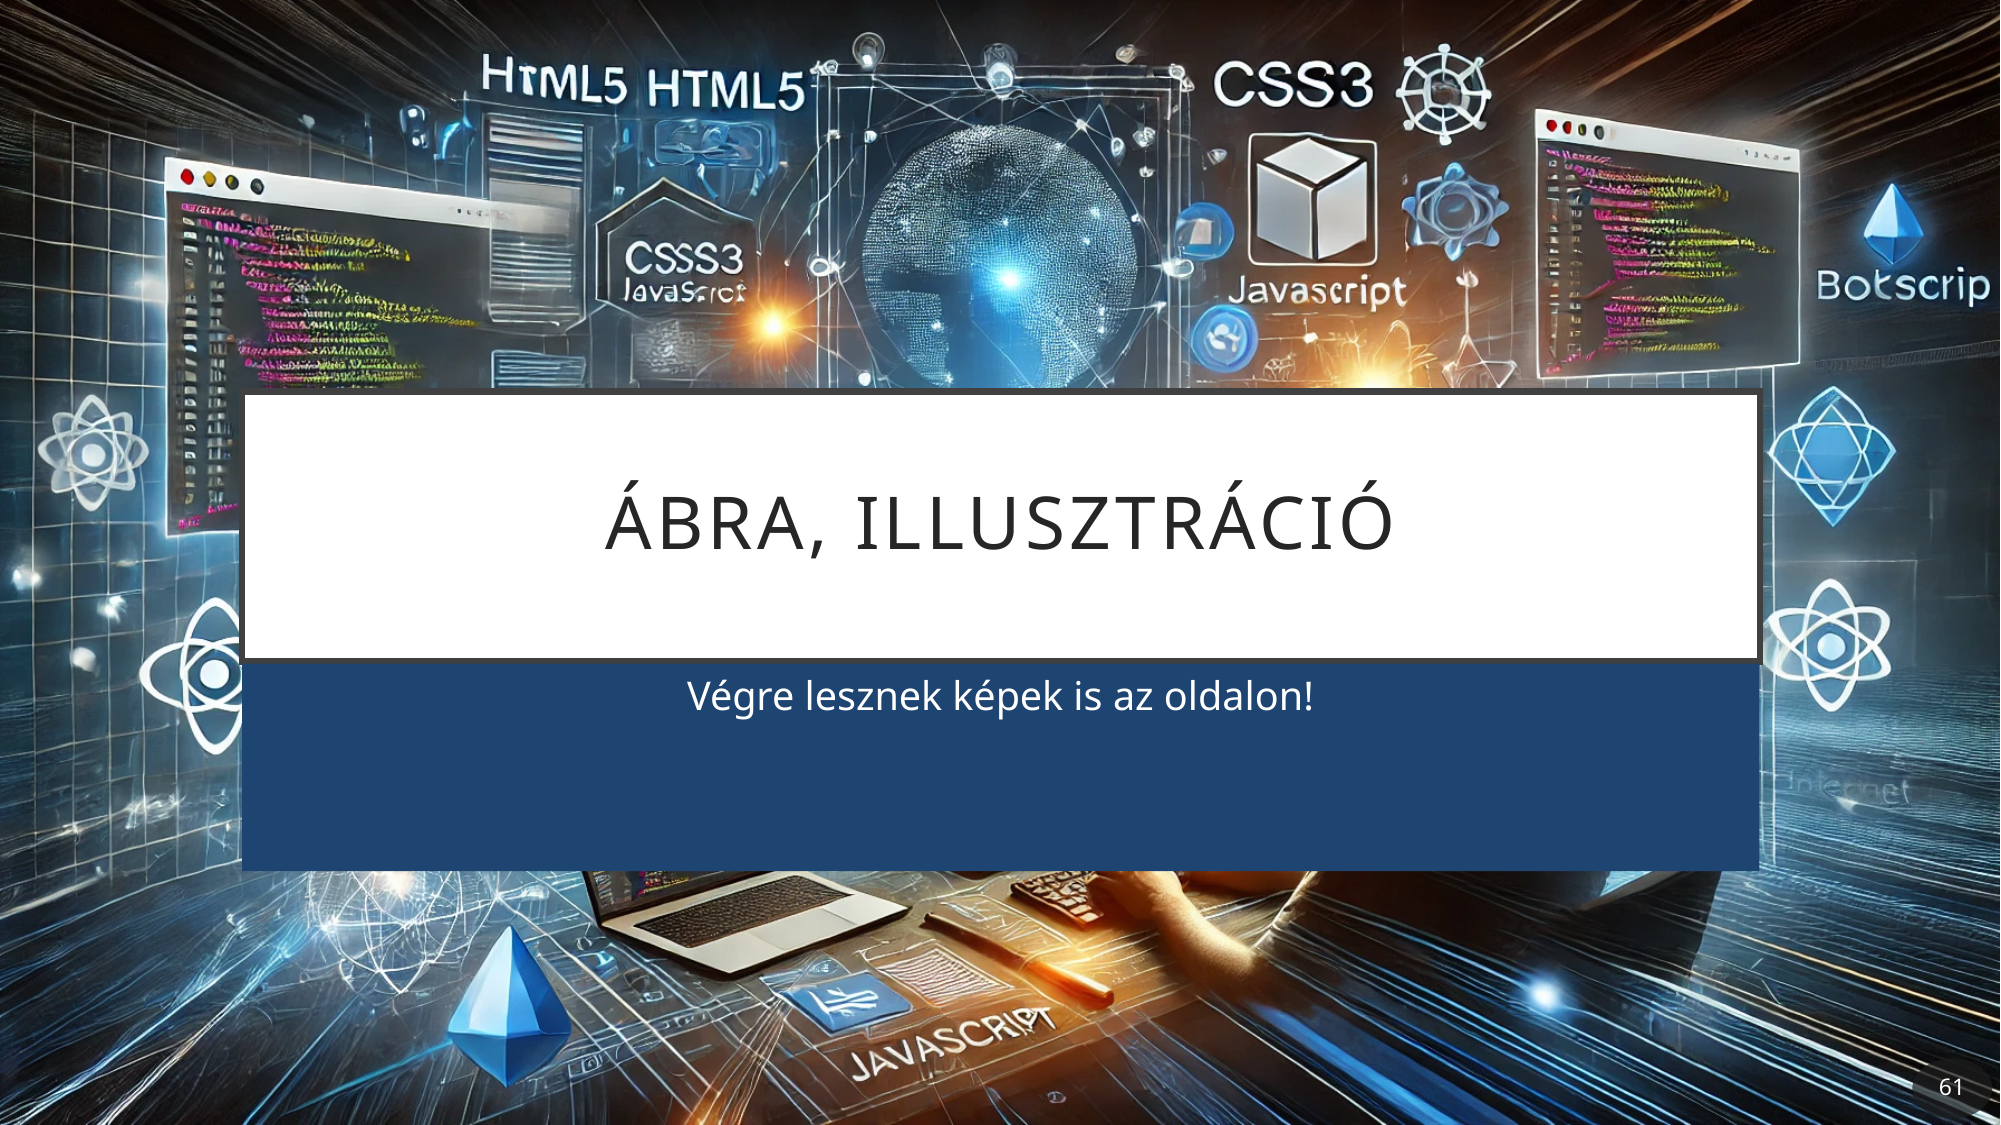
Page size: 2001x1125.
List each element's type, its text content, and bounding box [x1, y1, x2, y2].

picture [0, 0, 2000, 1125]
title Ábra, illusztráció [239, 388, 1763, 665]
list Végre lesznek képek is az oldalon! [242, 663, 1760, 872]
slide_number 61 [1912, 1058, 1993, 1119]
